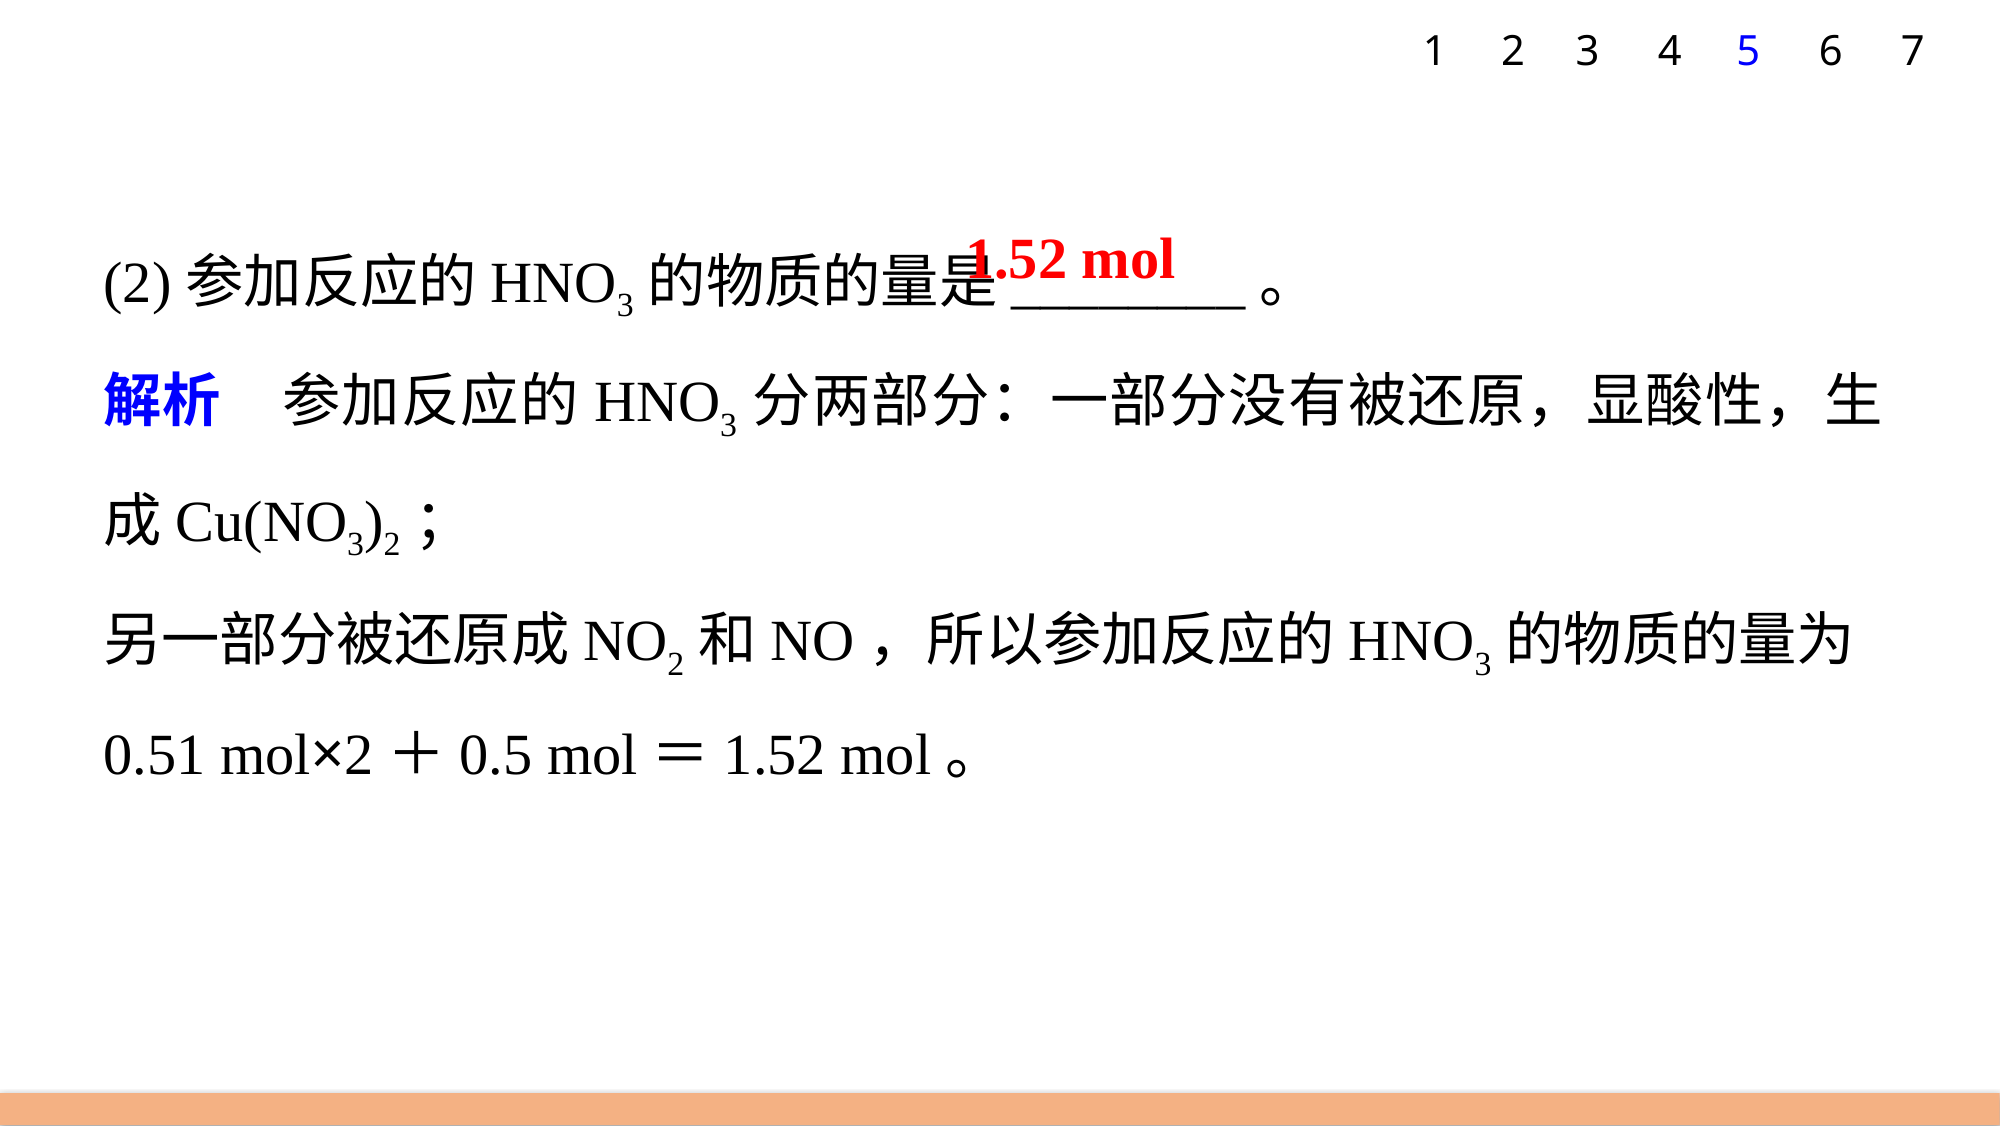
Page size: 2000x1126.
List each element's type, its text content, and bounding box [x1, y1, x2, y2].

text_box 1.52 mol [950, 212, 1191, 298]
text_box 7 [1879, 1, 1945, 96]
text_box 2 [1483, 1, 1546, 97]
text_box 6 [1797, 1, 1863, 97]
text_box (2)参加反应的HNO3的物质的量是________。 解析 参加反应的HNO3分两部分：一部分没有被还原，显酸性，生成Cu(NO3)2； 另一部分被还原成NO2和NO，所以参加反应的HNO3的物质的量为 0.51 mol×2＋0.5 mol＝1.52 mol。 [88, 196, 1898, 794]
text_box 3 [1562, 1, 1620, 97]
text_box [0, 1092, 2000, 1126]
text_box 4 [1636, 1, 1702, 97]
text_box 1 [1401, 1, 1467, 97]
text_box 5 [1715, 1, 1781, 97]
